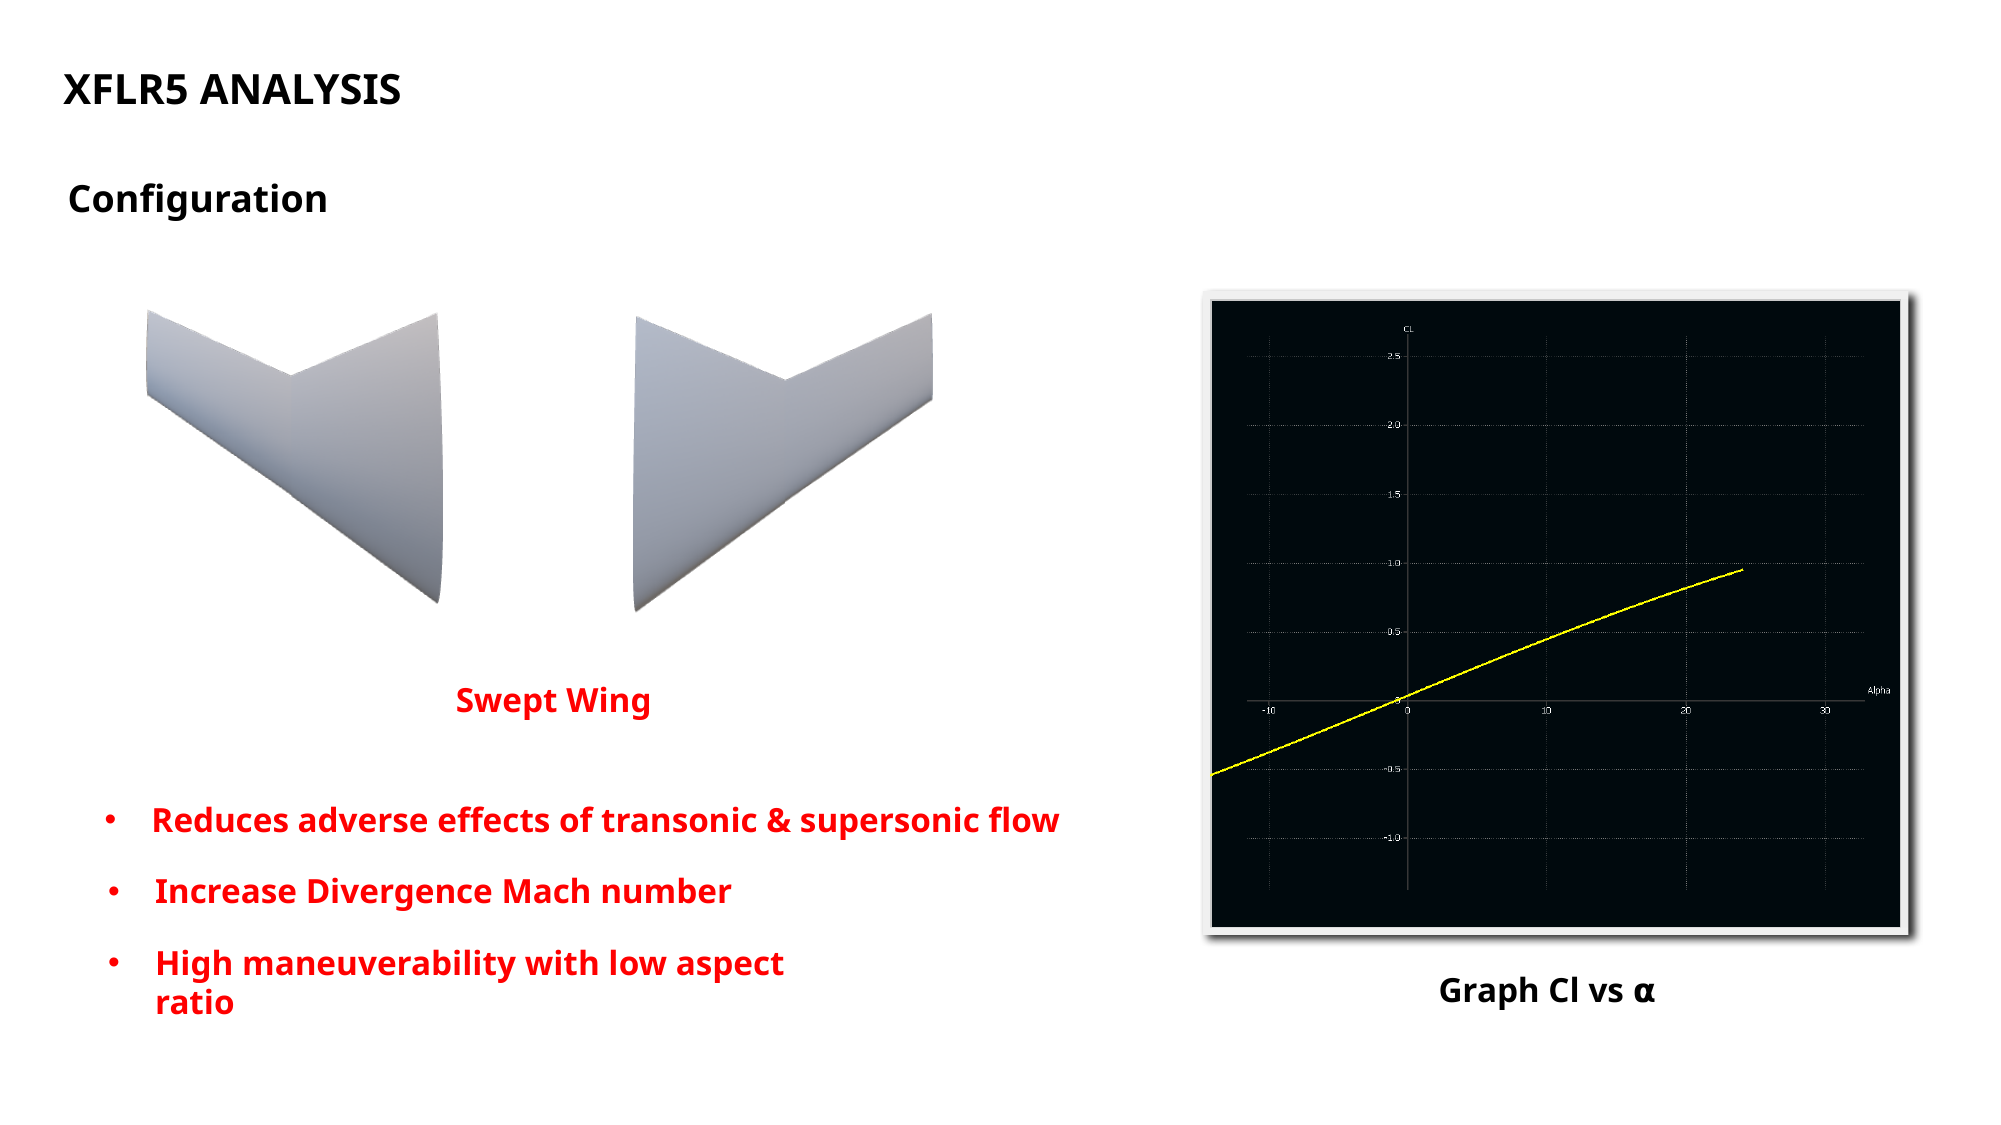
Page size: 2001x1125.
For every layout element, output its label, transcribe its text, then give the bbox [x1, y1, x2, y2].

text_box Swept Wing [441, 671, 890, 727]
text_box Increase Divergence Mach number [93, 863, 783, 918]
picture [633, 180, 935, 745]
text_box XFLR5 ANALYSIS [48, 55, 461, 121]
text_box Configuration [52, 167, 497, 228]
text_box Reduces adverse effects of transonic & supersonic flow [89, 792, 967, 847]
text_box High maneuverability with low aspect ratio [93, 934, 879, 1029]
picture [142, 177, 443, 736]
picture [967, 121, 2000, 1023]
